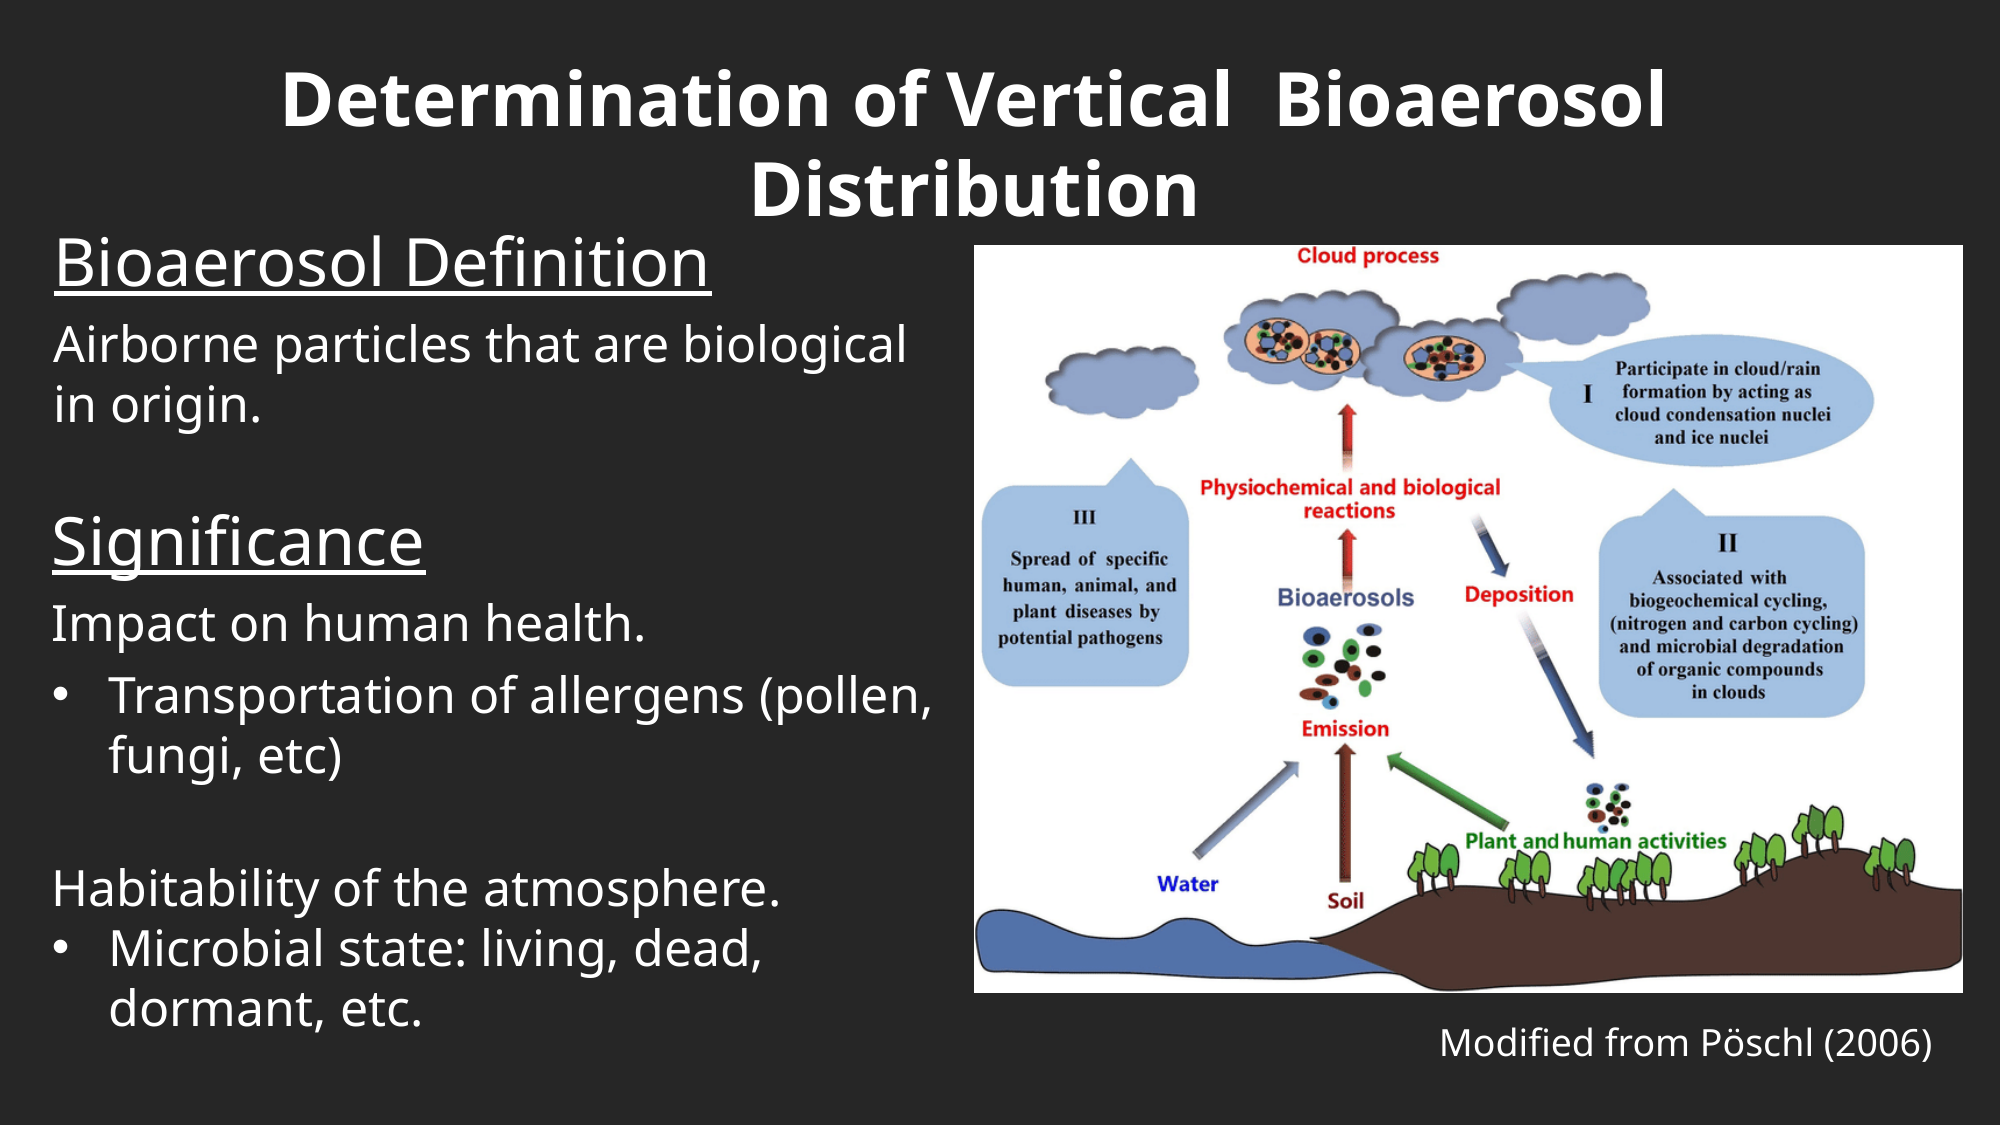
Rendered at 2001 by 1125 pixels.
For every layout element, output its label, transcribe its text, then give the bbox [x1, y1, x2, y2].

text_box Modified from Pöschl (2006) [1424, 1011, 1983, 1072]
text_box Significance Impact on human health. Transportation of allergens (pollen, fungi, etc) Habitability of the atmosphere. Microbial state: living, dead, dormant, etc. [36, 491, 963, 1044]
text_box Determination of Vertical Bioaerosol Distribution [64, 43, 1886, 239]
text_box Bioaerosol Definition Airborne particles that are biological in origin. [38, 212, 963, 440]
picture [974, 245, 1964, 993]
